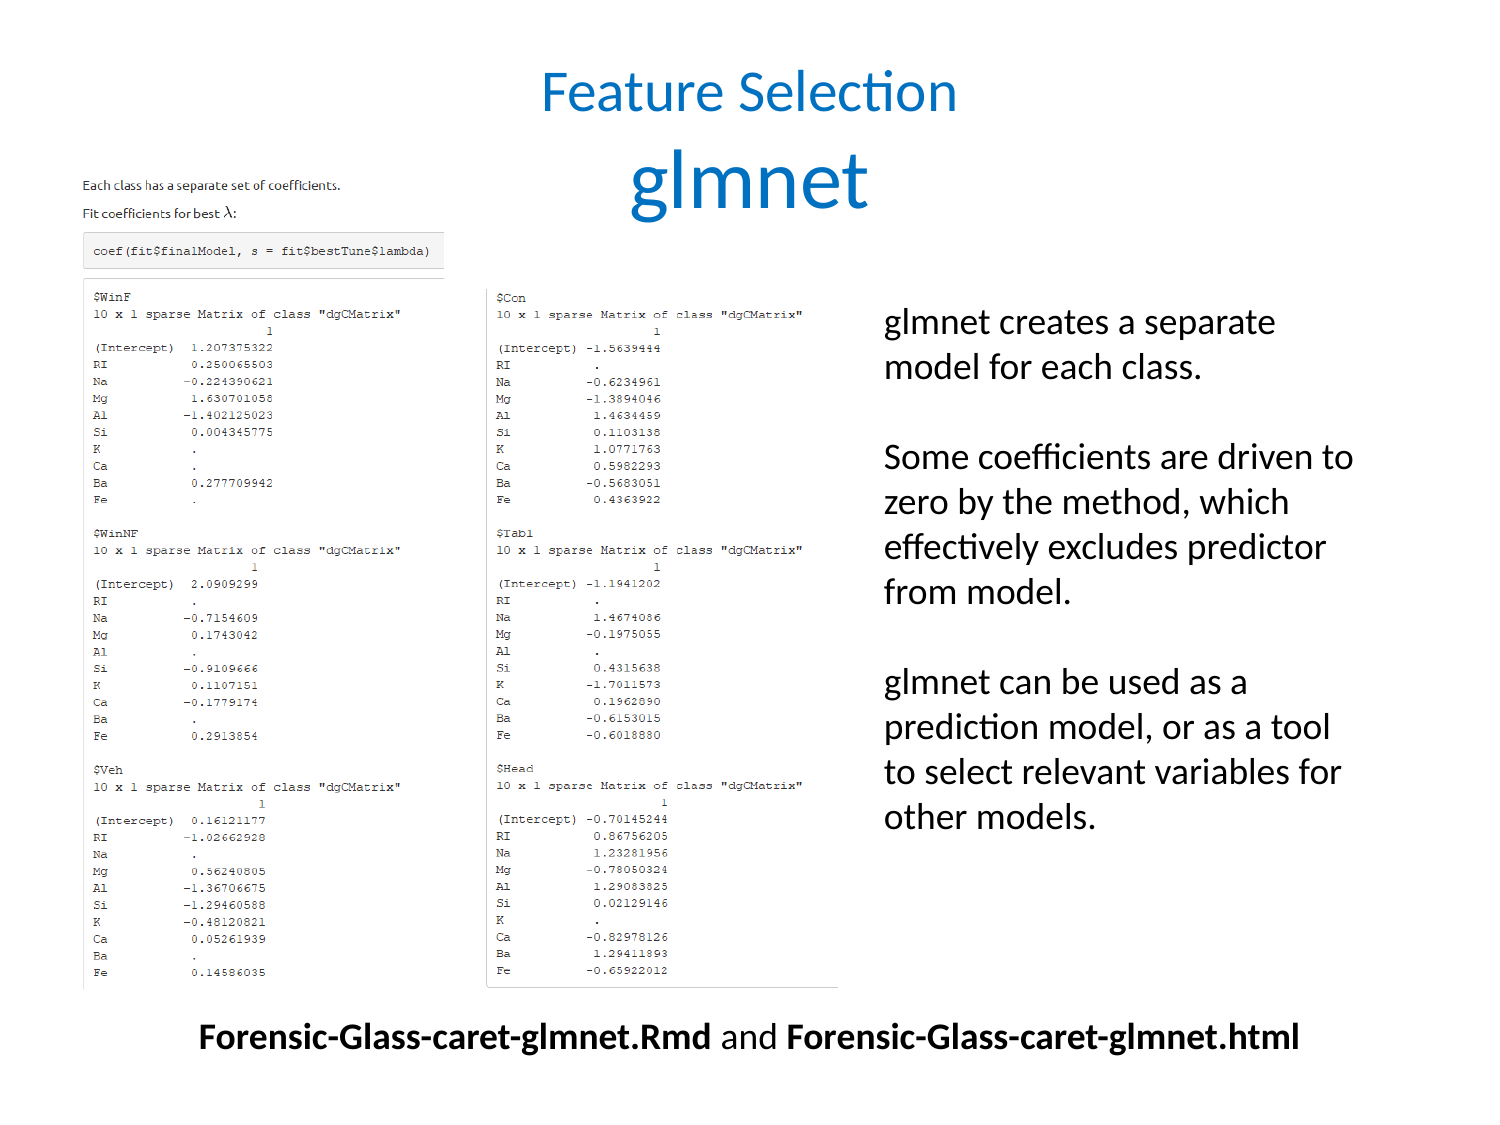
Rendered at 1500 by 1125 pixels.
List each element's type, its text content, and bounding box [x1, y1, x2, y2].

text_box glmnet creates a separate model for each class. Some coefficients are driven to zero by the method, which effectively excludes predictor from model. glmnet can be used as a prediction model, or as a tool to select relevant variables for other models. [869, 289, 1375, 845]
picture [474, 289, 838, 998]
picture [68, 168, 445, 990]
text_box Forensic-Glass-caret-glmnet.Rmd and Forensic-Glass-caret-glmnet.html [74, 1004, 1425, 1065]
title Feature Selection glmnet [75, 45, 1425, 233]
